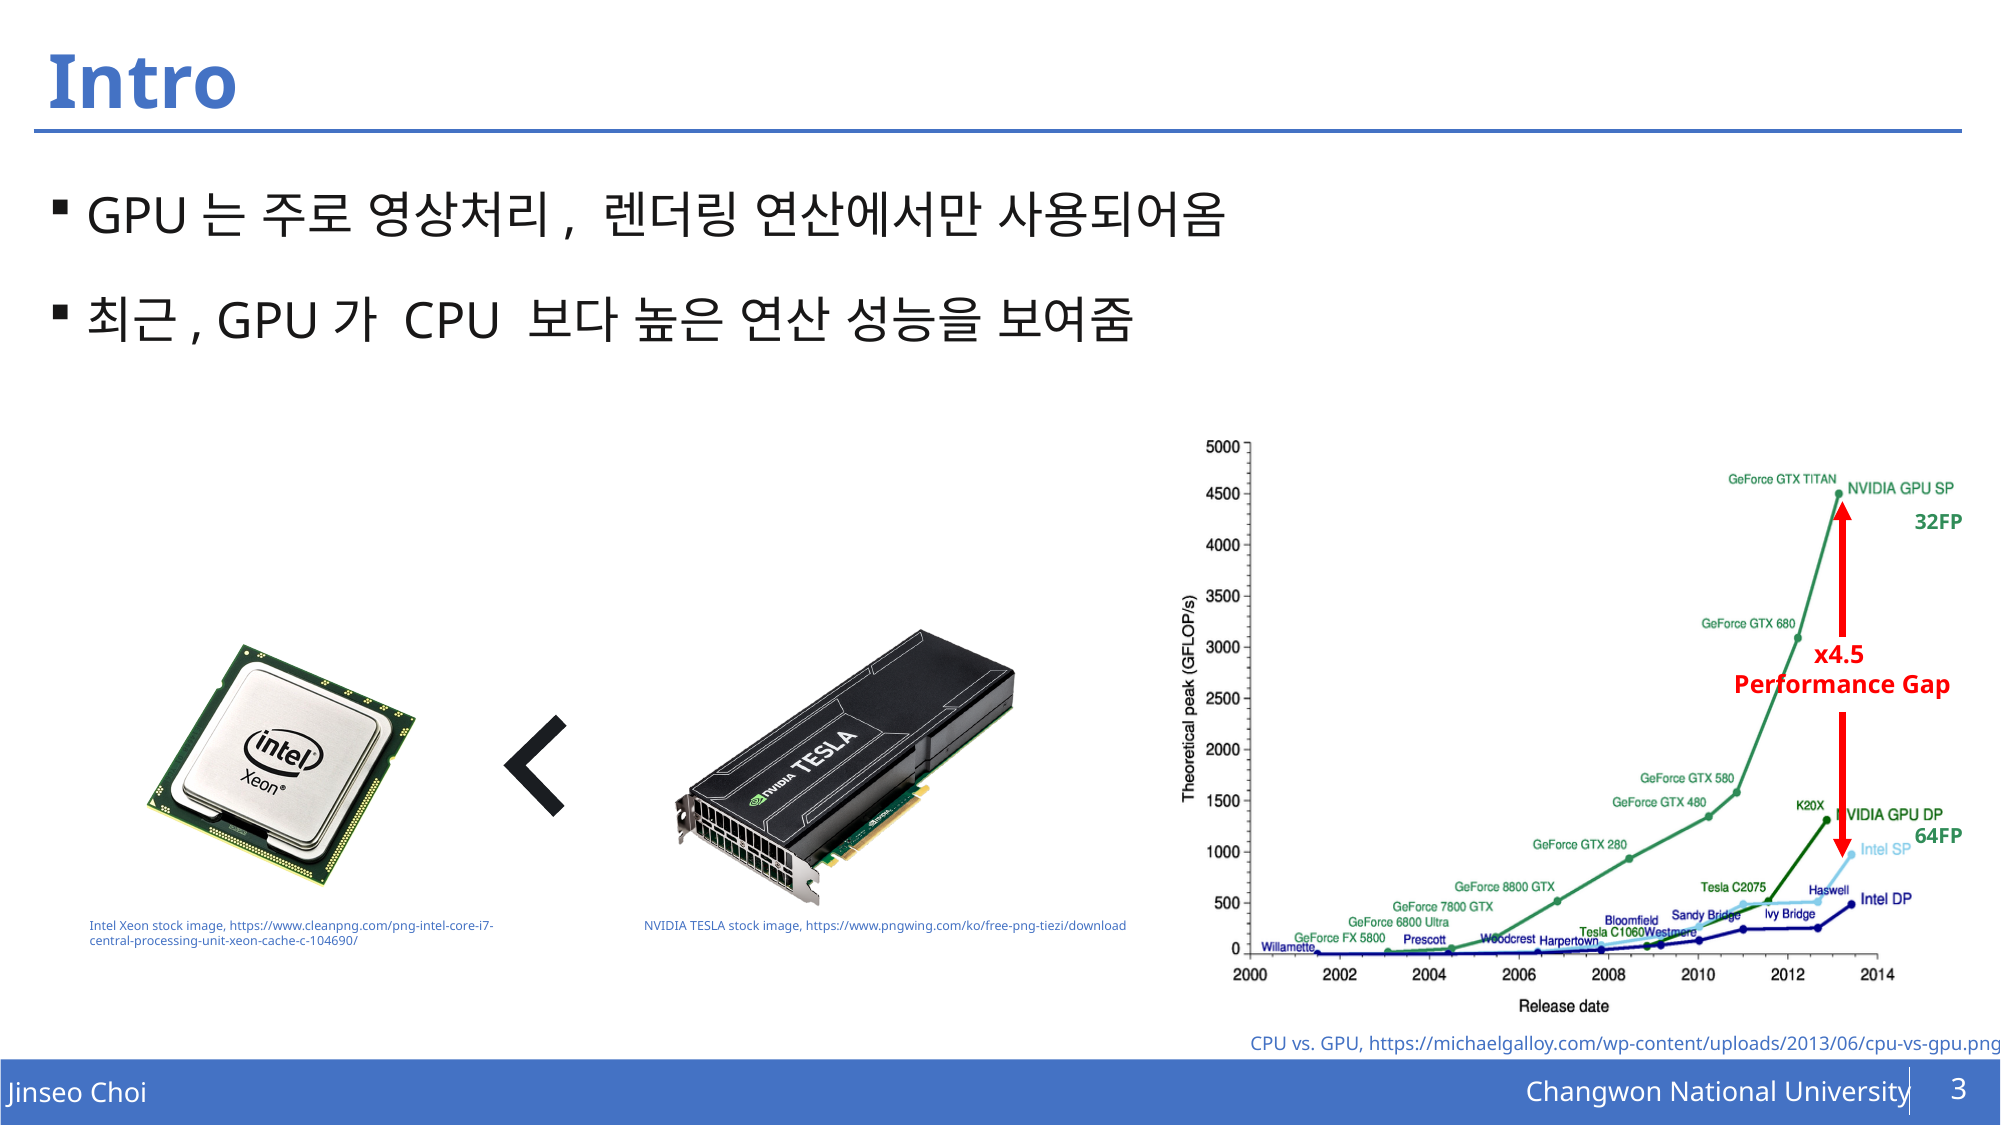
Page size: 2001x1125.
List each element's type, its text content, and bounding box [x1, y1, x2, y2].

title Intro [33, 27, 1963, 143]
text_box [503, 714, 567, 817]
picture [143, 640, 418, 891]
picture [665, 587, 1022, 944]
slide_number 3 [1922, 1062, 1996, 1121]
text_box CPU vs. GPU, https://michaelgalloy.com/wp-content/uploads/2013/06/cpu-vs-gpu.png [1235, 1024, 2000, 1062]
text_box NVIDIA TESLA stock image, https://www.pngwing.com/ko/free-png-tiezi/download [1022, 910, 1142, 941]
list GPU는 주로 영상처리, 렌더링 연산에서만 사용되어옴 최근, GPU가 CPU 보다 높은 연산 성능을 보여줌 [33, 152, 1963, 997]
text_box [1170, 439, 1974, 1021]
text_box Intel Xeon stock image, https://www.cleanpng.com/png-intel-core-i7- central-processing-unit-xeon-cache-c-104690/ [74, 910, 508, 956]
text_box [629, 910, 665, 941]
